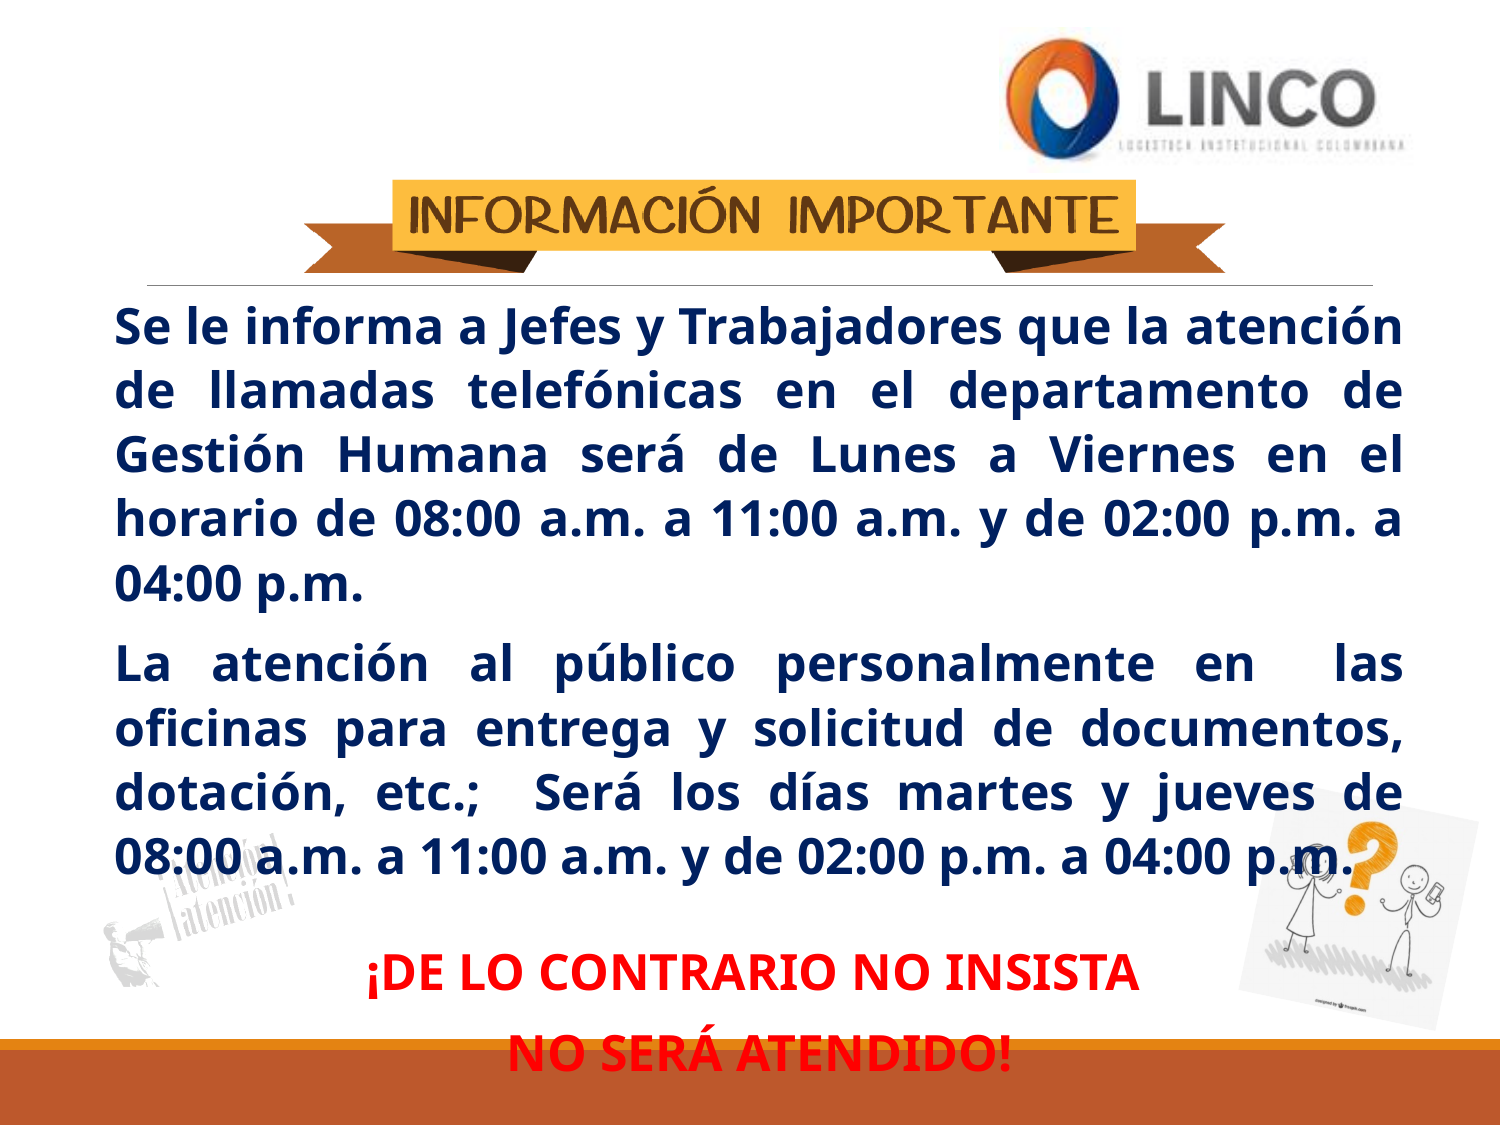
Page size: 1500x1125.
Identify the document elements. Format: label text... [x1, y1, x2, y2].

picture [1257, 797, 1478, 1030]
picture [293, 174, 1240, 277]
picture [99, 823, 322, 987]
picture [999, 27, 1419, 173]
text_box Se le informa a Jefes y Trabajadores que la atención de llamadas telefónicas en el departamento de Gestión Humana será de Lunes a Viernes en el horario de 08:00 a.m. a 11:00 a.m. y de 02:00 p.m. a 04:00 p.m. La atención al público personalmente en las oficinas para entrega y solicitud de documentos, dotación, etc.; Será los días martes y jueves de 08:00 a.m. a 11:00 a.m. y de 02:00 p.m. a 04:00 p.m. ¡DE LO CONTRARIO NO INSISTA NO SERÁ ATENDIDO! [99, 282, 1420, 1121]
